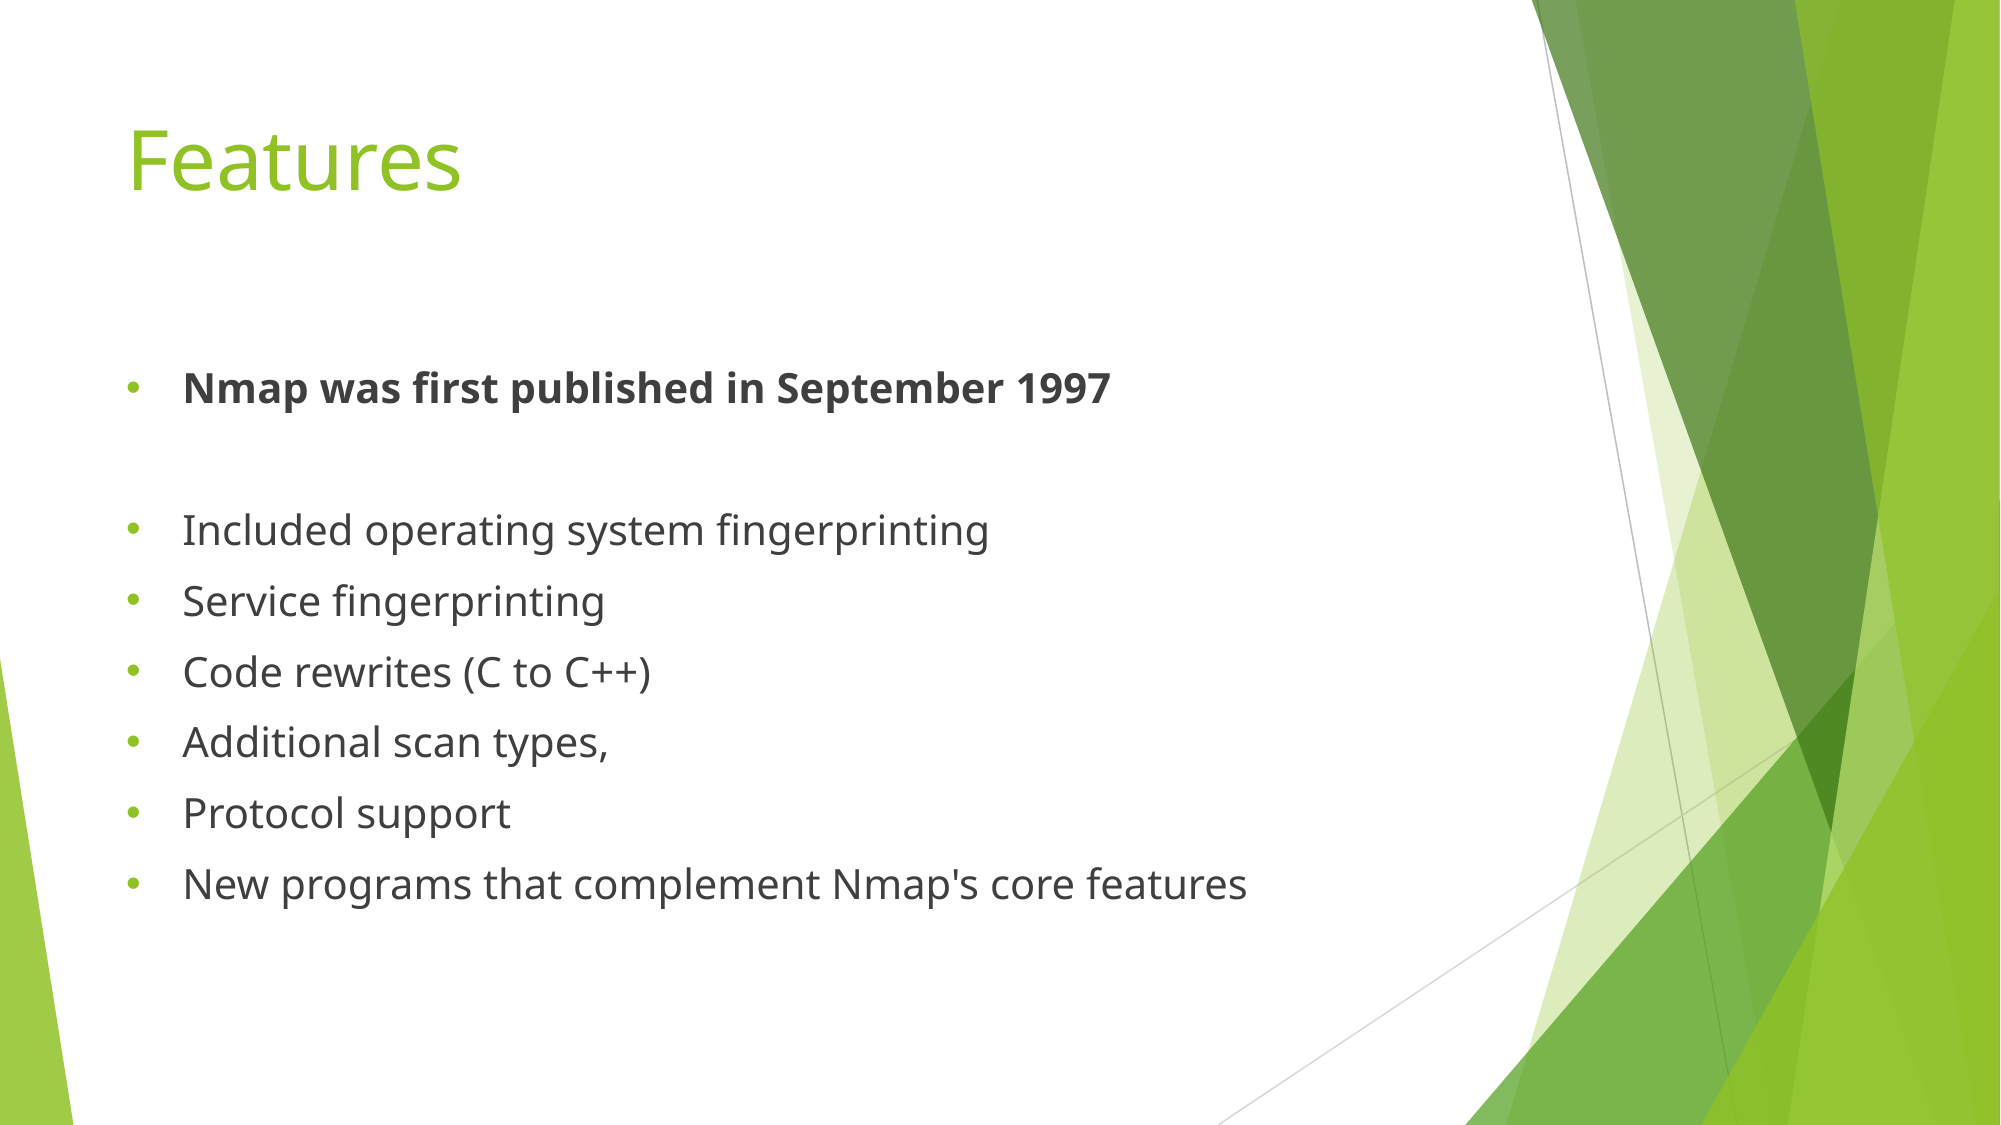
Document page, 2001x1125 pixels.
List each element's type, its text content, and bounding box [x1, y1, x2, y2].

list Nmap was first published in September 1997 Included operating system fingerprinting Service fingerprinting Code rewrites (C to C++) Additional scan types, Protocol support New programs that complement Nmap's core features [111, 354, 1522, 992]
title Features [111, 99, 1522, 317]
